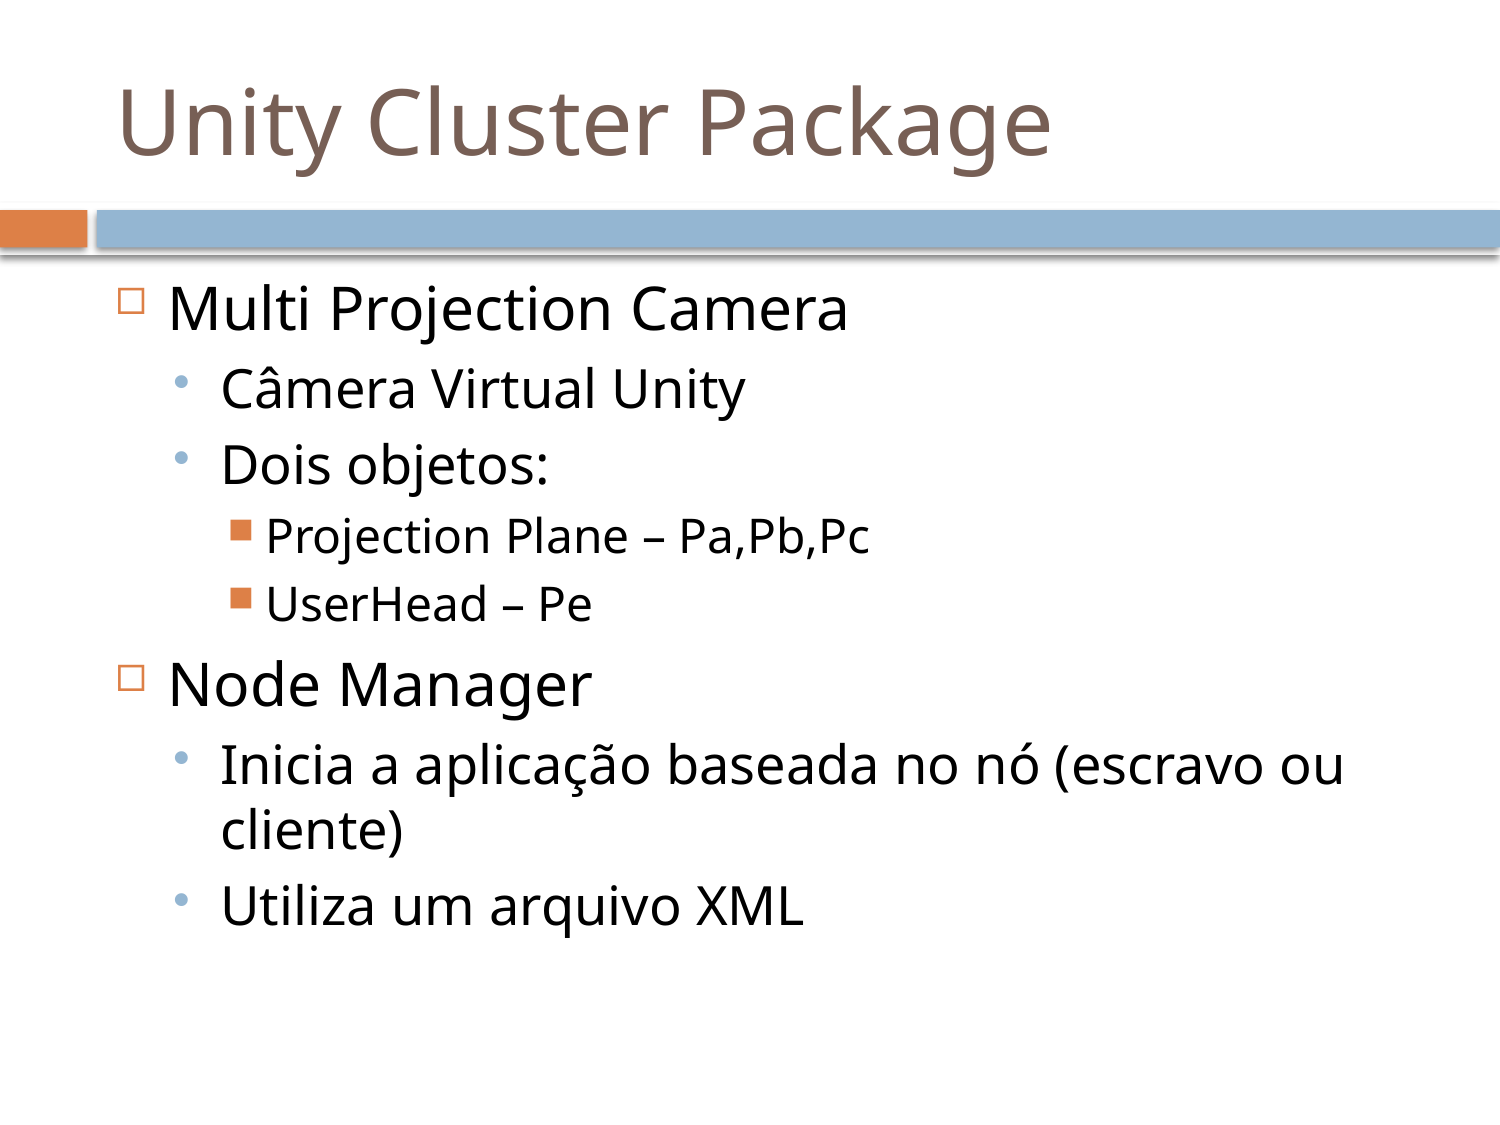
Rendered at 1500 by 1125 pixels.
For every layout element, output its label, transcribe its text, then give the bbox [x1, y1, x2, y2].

list Multi Projection Camera Câmera Virtual Unity Dois objetos: Projection Plane – Pa,Pb,Pc UserHead – Pe Node Manager Inicia a aplicação baseada no nó (escravo ou cliente) Utiliza um arquivo XML [100, 262, 1438, 1000]
title Unity Cluster Package [100, 37, 1438, 200]
